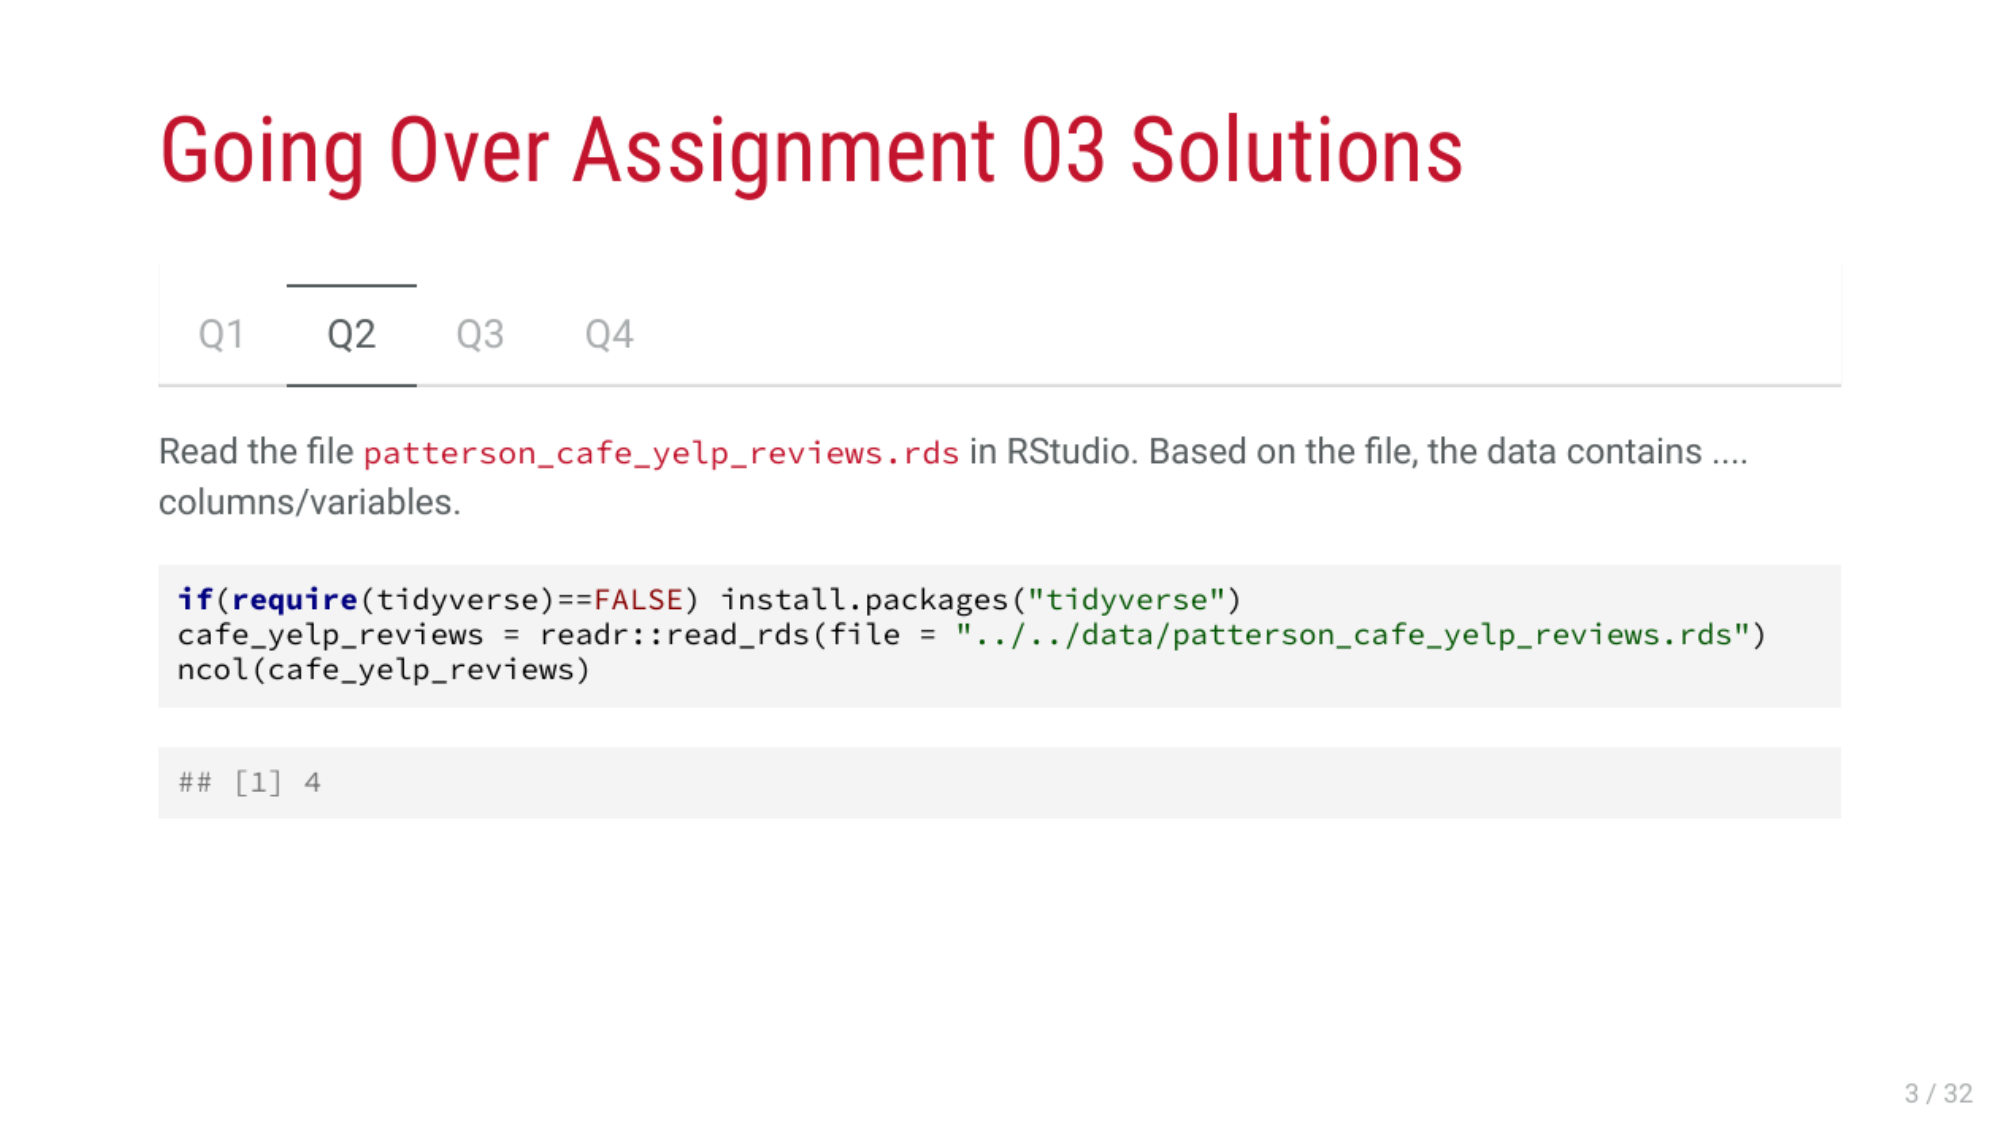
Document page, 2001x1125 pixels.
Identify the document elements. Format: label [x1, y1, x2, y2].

list [0, 0, 2000, 1125]
